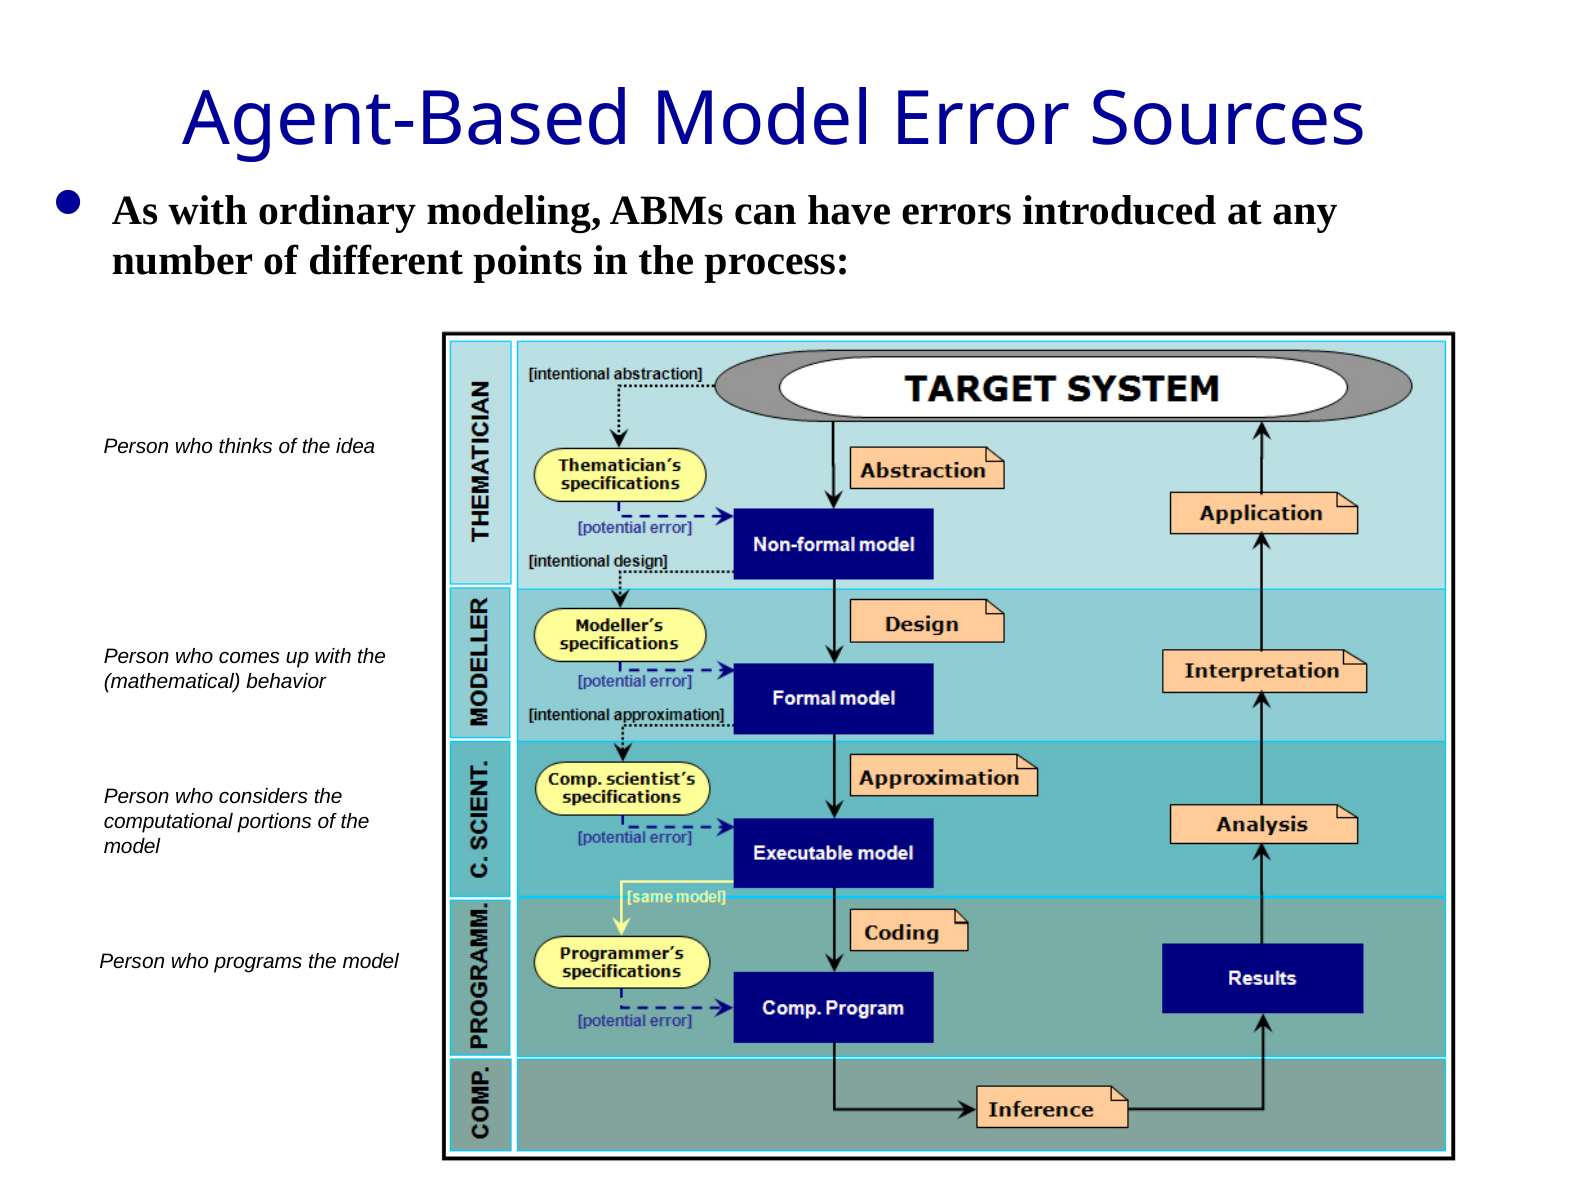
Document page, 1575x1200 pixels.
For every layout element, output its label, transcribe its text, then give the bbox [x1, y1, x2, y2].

text_box Person who comes up with the (mathematical) behavior [89, 634, 401, 700]
text_box Person who thinks of the idea [88, 425, 391, 465]
text_box Person who considers the computational portions of the model [88, 775, 385, 866]
list As with ordinary modeling, ABMs can have errors introduced at any number of different points in the process: [37, 174, 1475, 850]
title Agent-Based Model Error Sources [62, 24, 1488, 213]
text_box Person who programs the model [84, 940, 414, 980]
picture [437, 324, 1463, 1168]
